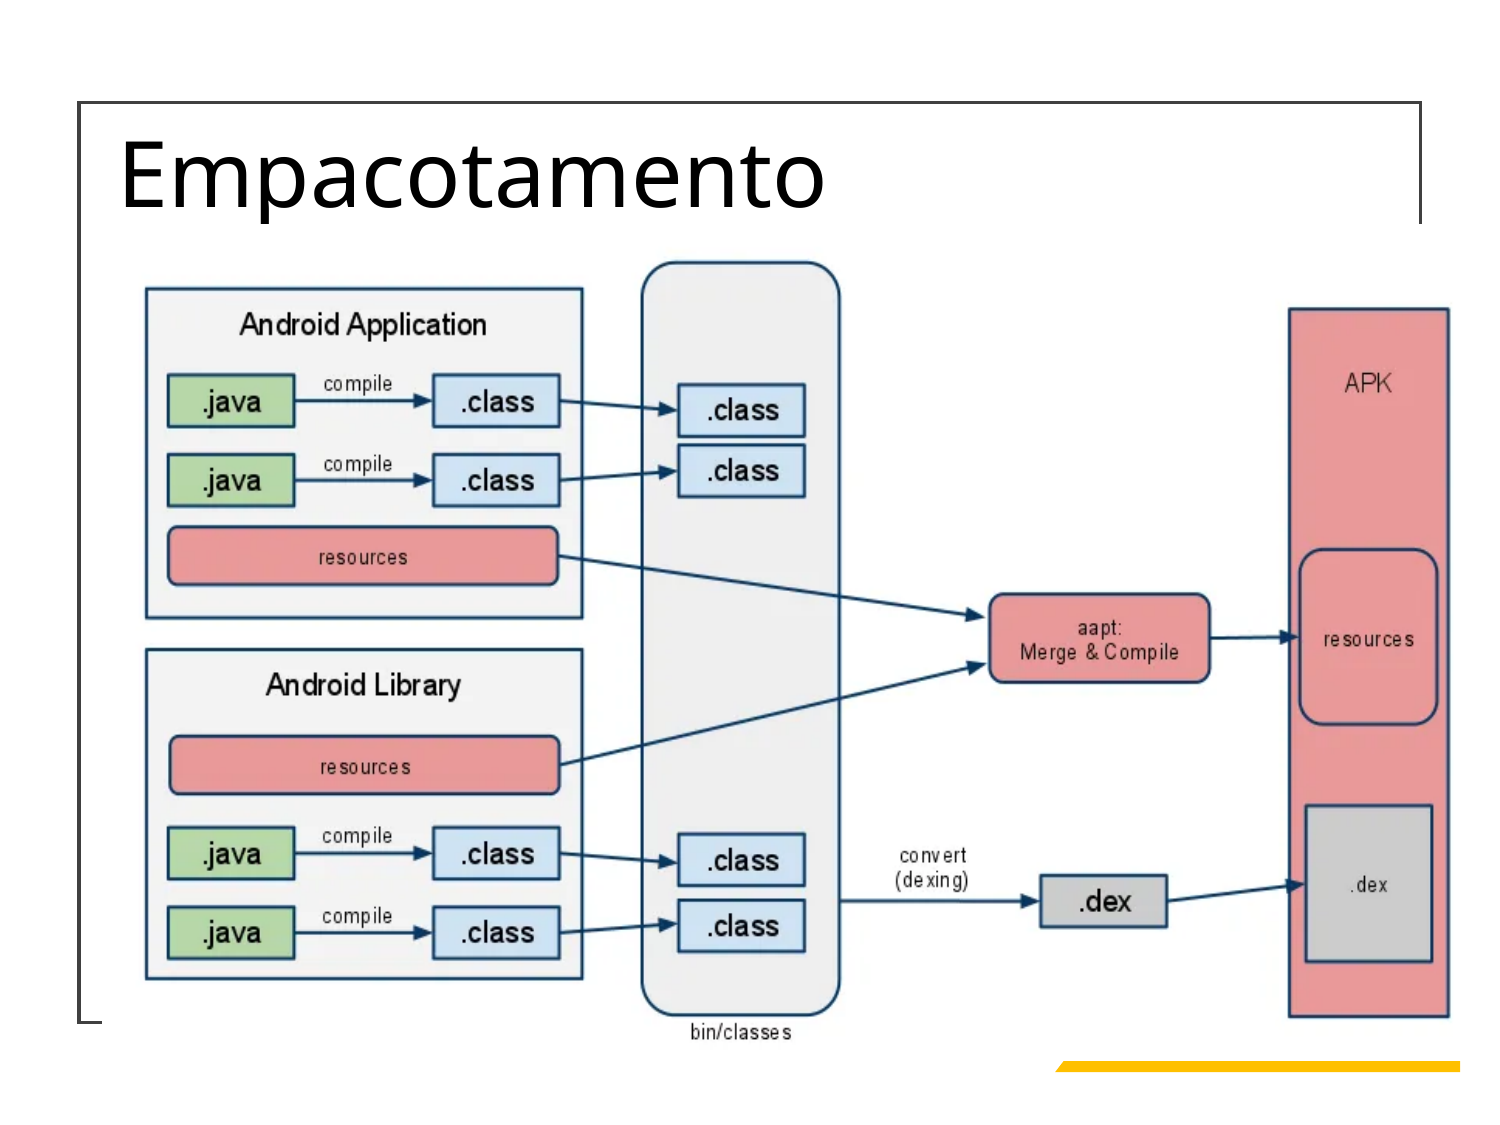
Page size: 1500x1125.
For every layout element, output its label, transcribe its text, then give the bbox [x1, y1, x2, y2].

text_box [78, 101, 1422, 1023]
text_box [1052, 1061, 1462, 1074]
picture [102, 224, 1477, 1061]
title Empacotamento [102, 113, 1500, 216]
